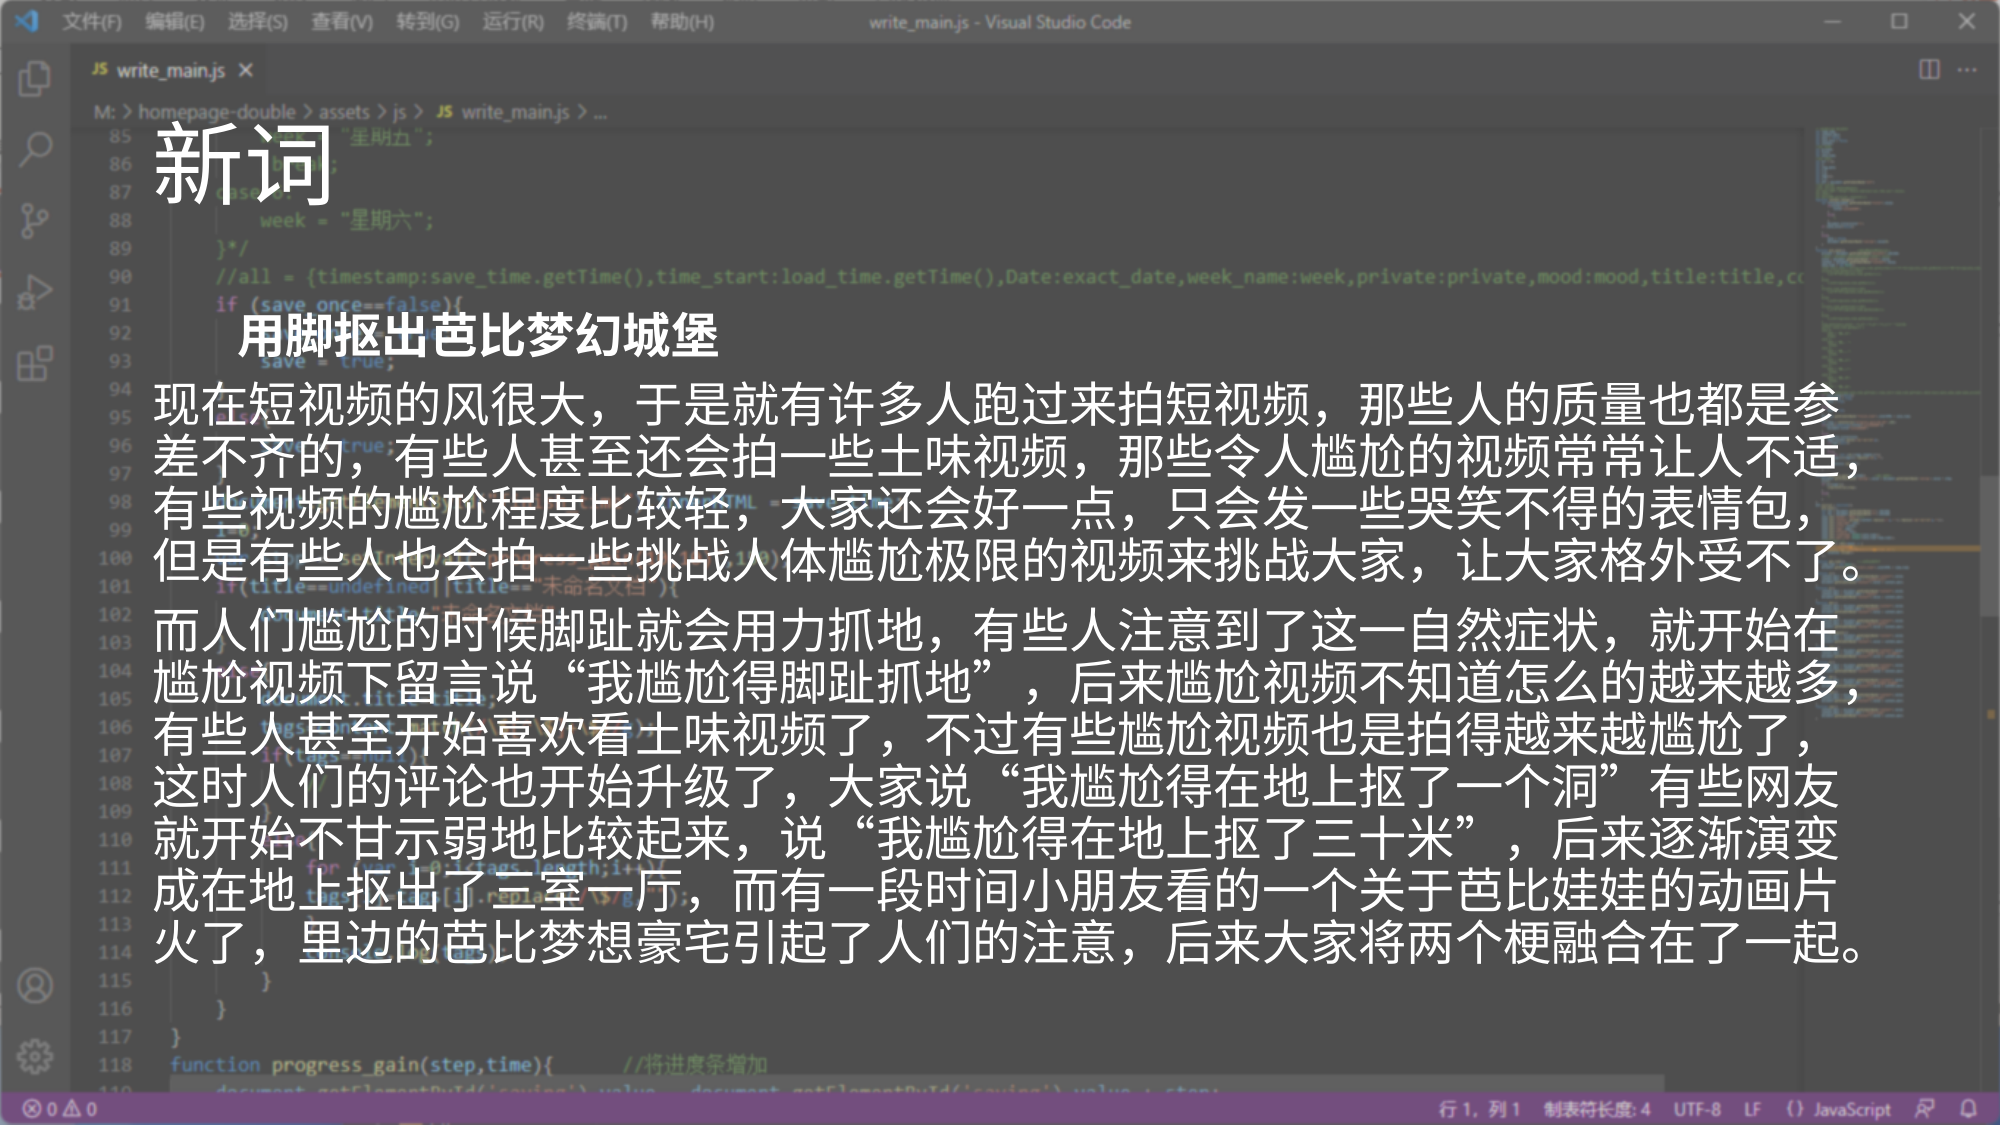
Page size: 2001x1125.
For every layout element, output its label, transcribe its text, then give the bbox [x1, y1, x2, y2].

text_box Chapter 04 总结 [0, 0, 2000, 1125]
title 新词 [137, 59, 1863, 278]
list 用脚抠出芭比梦幻城堡 现在短视频的风很大，于是就有许多人跑过来拍短视频，那些人的质量也都是参差不齐的，有些人甚至还会拍一些土味视频，那些令人尴尬的视频常常让人不适，有些视频的尴尬程度比较轻，大家还会好一点，只会发一些哭笑不得的表情包，但是有些人也会拍一些挑战人体尴尬极限的视频来挑战大家，让大家格外受不了。 而人们尴尬的时候脚趾就会用力抓地，有些人注意到了这一自然症状，就开始在尴尬视频下留言说“我尴尬得脚趾抓地”，后来尴尬视频不知道怎么的越来越多，有些人甚至开始喜欢看土味视频了，不过有些尴尬视频也是拍得越来越尴尬了，这时人们的评论也开始升级了，大家说“我尴尬得在地上抠了一个洞”有些网友就开始不甘示弱地比较起来，说“我尴尬得在地上抠了三十米”，后来逐渐演变成在地上抠出了三室一厅，而有一段时间小朋友看的一个关于芭比娃娃的动画片火了，里边的芭比梦想豪宅引起了人们的注意，后来大家将两个梗融合在了一起。 [137, 304, 1863, 1014]
